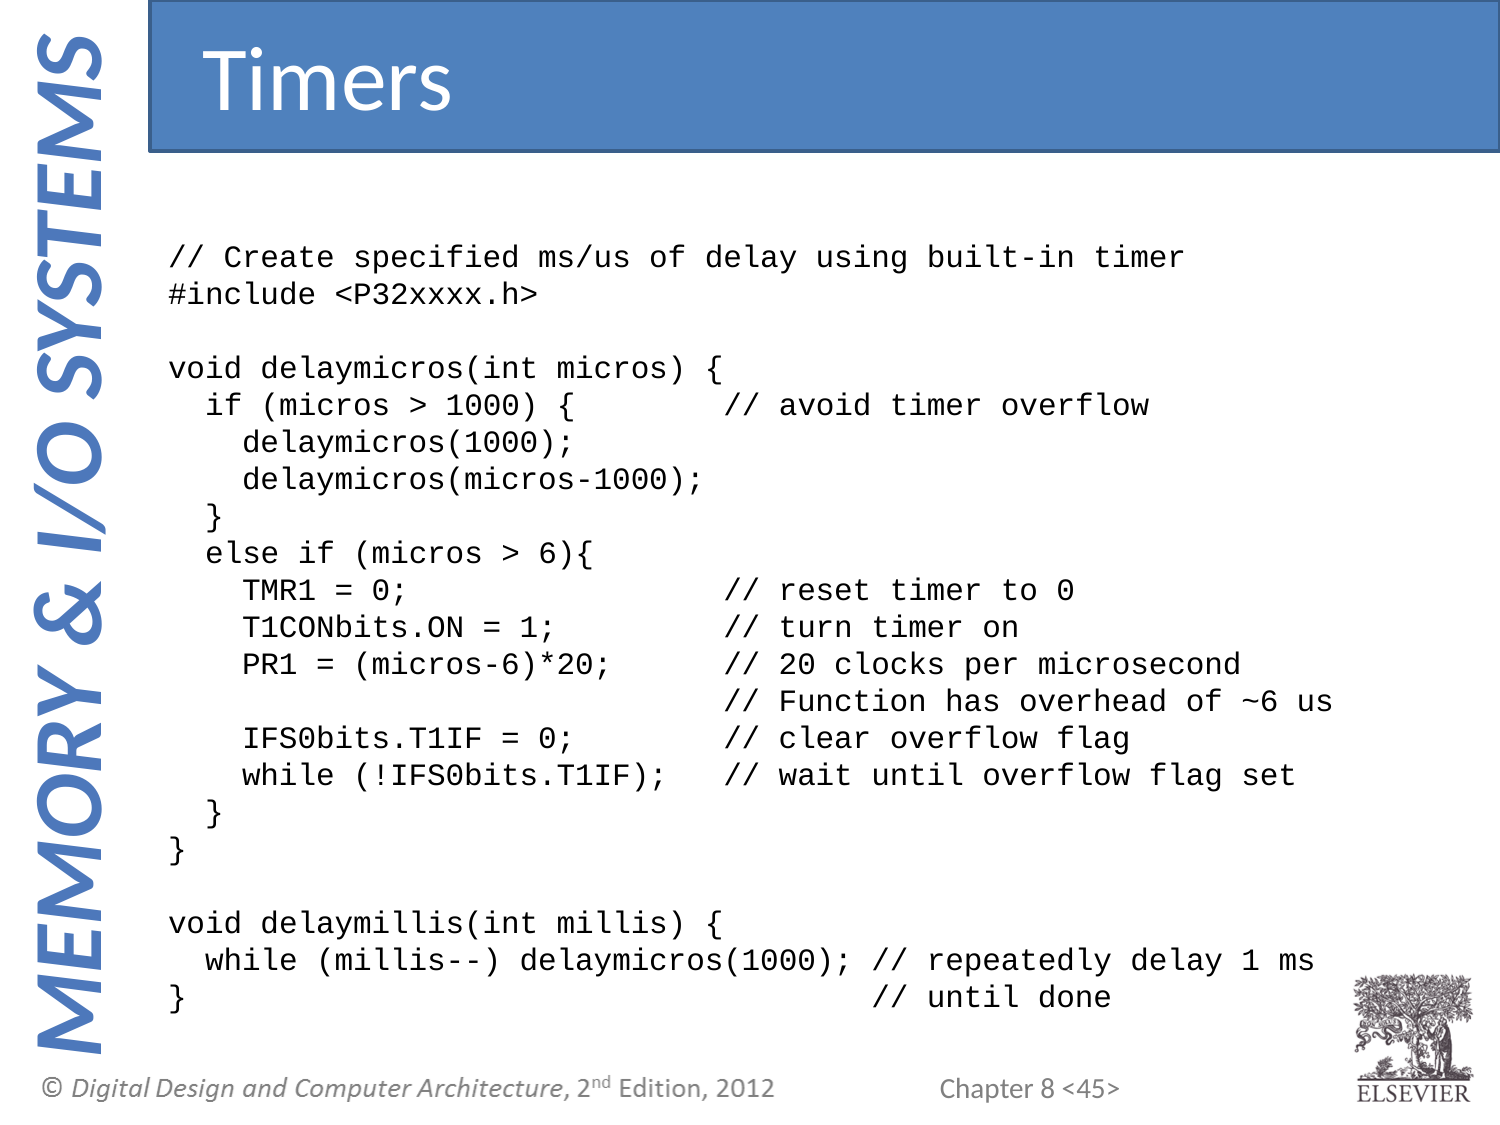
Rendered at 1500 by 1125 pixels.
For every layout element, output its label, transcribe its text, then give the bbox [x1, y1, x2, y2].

picture [0, 141, 1500, 231]
list // Create specified ms/us of delay using built-in timer #include <P32xxxx.h> void delaymicros(int micros) { if (micros > 1000) { // avoid timer overflow delaymicros(1000); delaymicros(micros-1000); } else if (micros > 6){ TMR1 = 0; // reset timer to 0 T1CONbits.ON = 1; // turn timer on PR1 = (micros-6)*20; // 20 clocks per microsecond // Function has overhead of ~6 us IFS0bits.T1IF = 0; // clear overflow flag while (!IFS0bits.T1IF); // wait until overflow flag set } } void delaymillis(int millis) { while (millis--) delaymicros(1000); // repeatedly delay 1 ms } // until done [153, 233, 1500, 1063]
text_box Timers [187, 11, 1488, 136]
picture [0, 0, 148, 140]
picture [0, 233, 1500, 1125]
